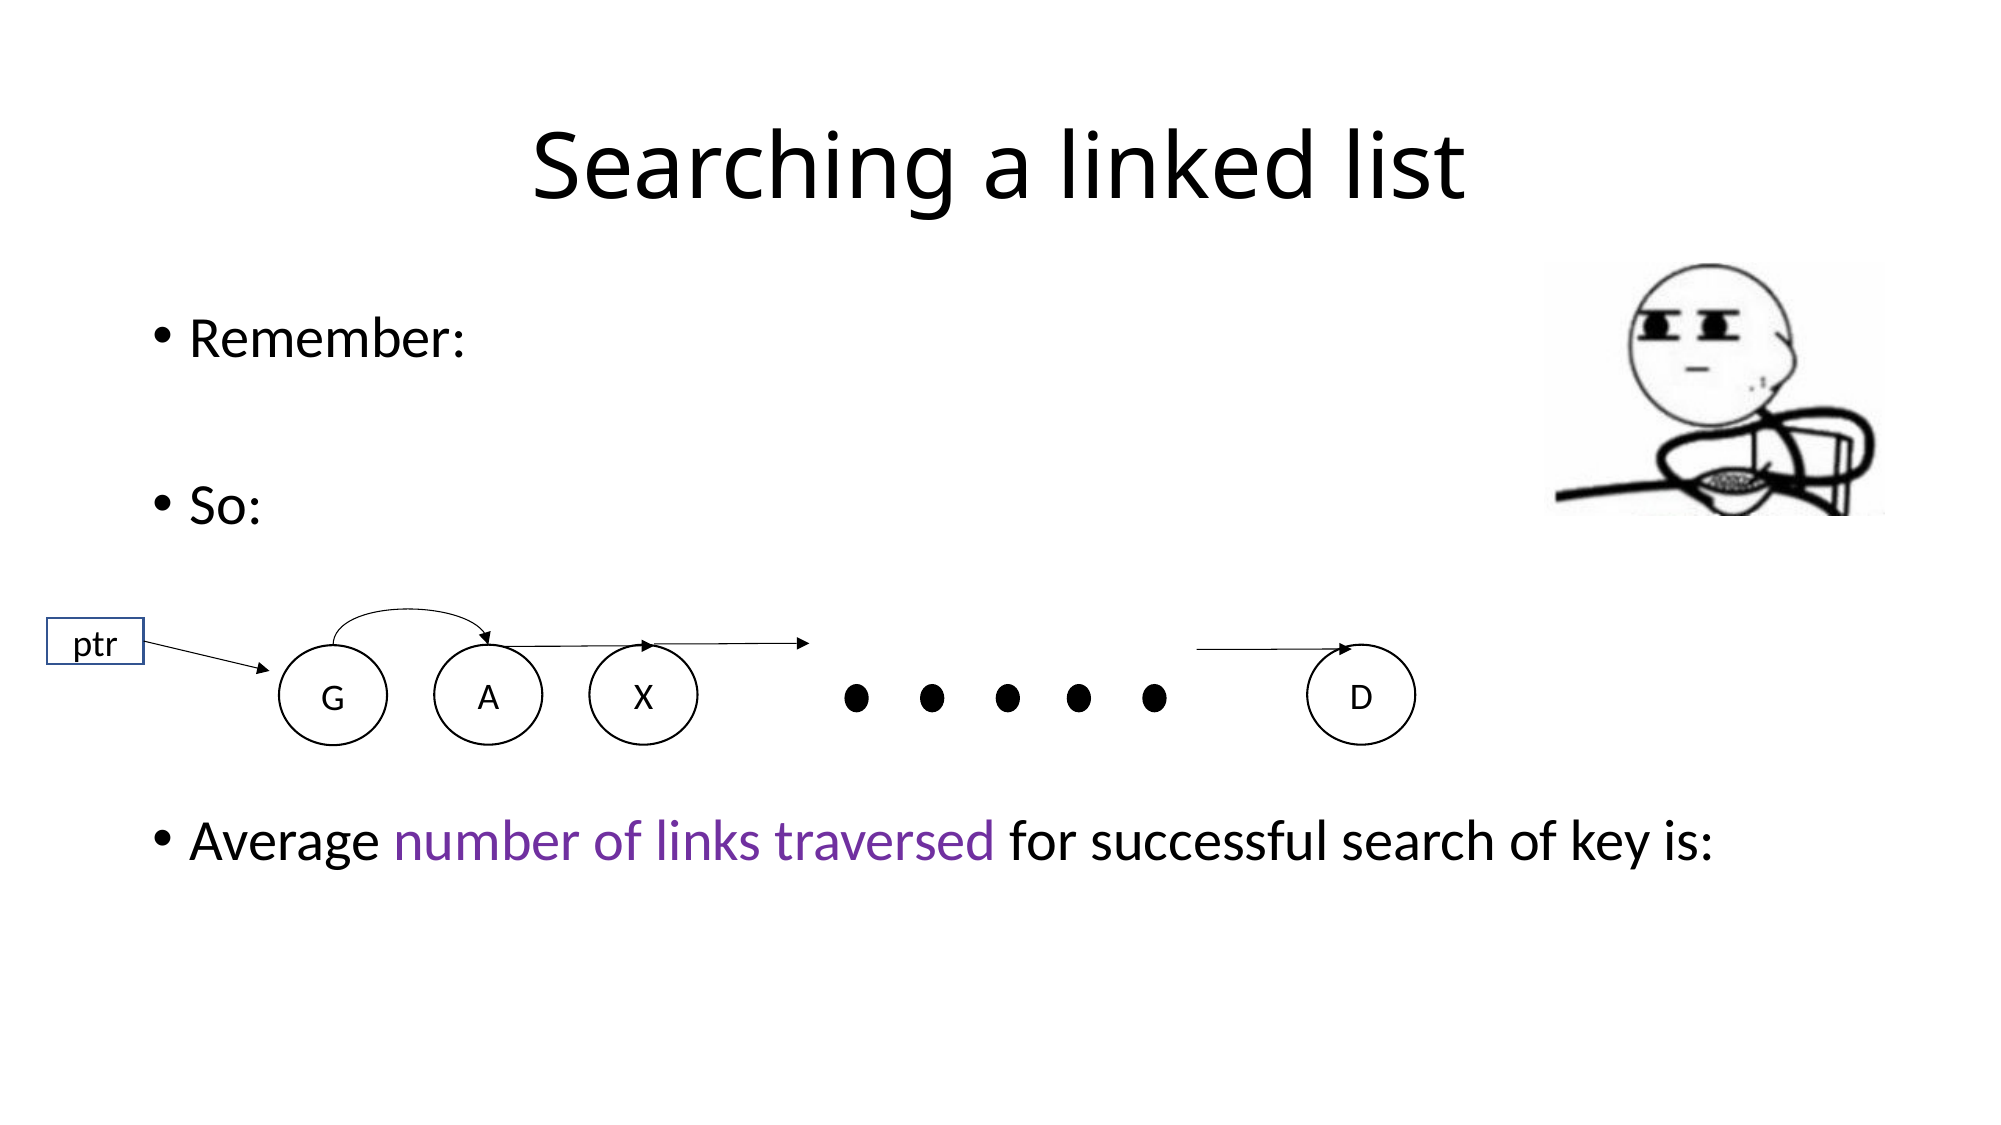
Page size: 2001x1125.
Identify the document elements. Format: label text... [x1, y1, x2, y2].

text_box D [1306, 643, 1417, 746]
text_box G [277, 644, 389, 747]
text_box [844, 683, 869, 713]
picture [1544, 262, 1885, 516]
title Searching a linked list [137, 59, 1863, 278]
text_box [995, 683, 1020, 713]
text_box X [588, 645, 699, 746]
text_box [1066, 683, 1092, 713]
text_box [143, 641, 270, 671]
text_box [1142, 683, 1167, 713]
text_box ptr [46, 617, 145, 665]
text_box A [433, 643, 544, 746]
text_box [920, 683, 945, 713]
